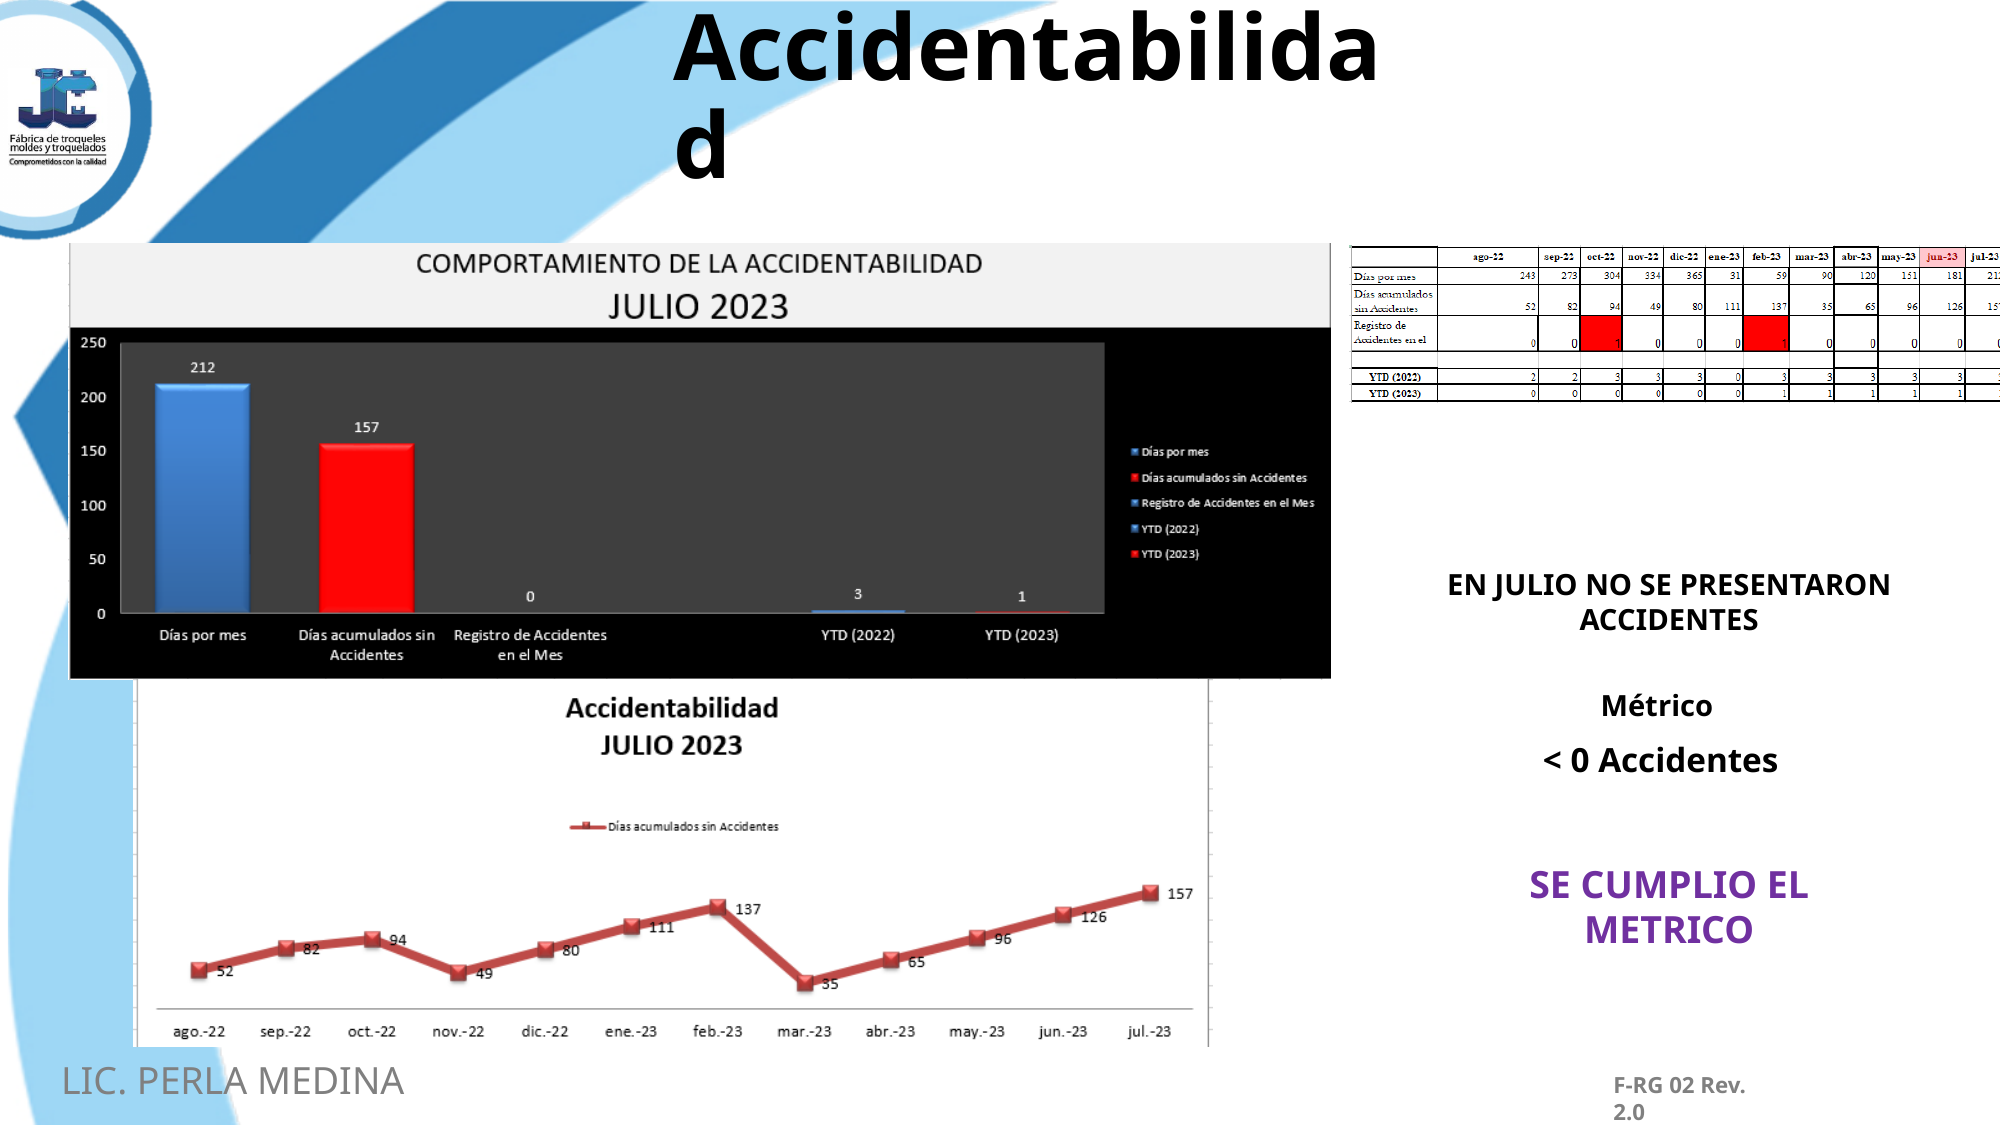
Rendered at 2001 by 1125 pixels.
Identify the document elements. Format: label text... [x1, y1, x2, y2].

picture [0, 0, 2000, 1123]
text_box Accidentabilidad [658, 19, 1448, 181]
text_box SE CUMPLIO EL METRICO [1437, 853, 1902, 958]
text_box EN JULIO NO SE PRESENTARON ACCIDENTES [1360, 559, 1978, 644]
text_box LIC. PERLA MEDINA [46, 1054, 472, 1106]
text_box Métrico < 0 Accidentes [1420, 679, 1902, 787]
